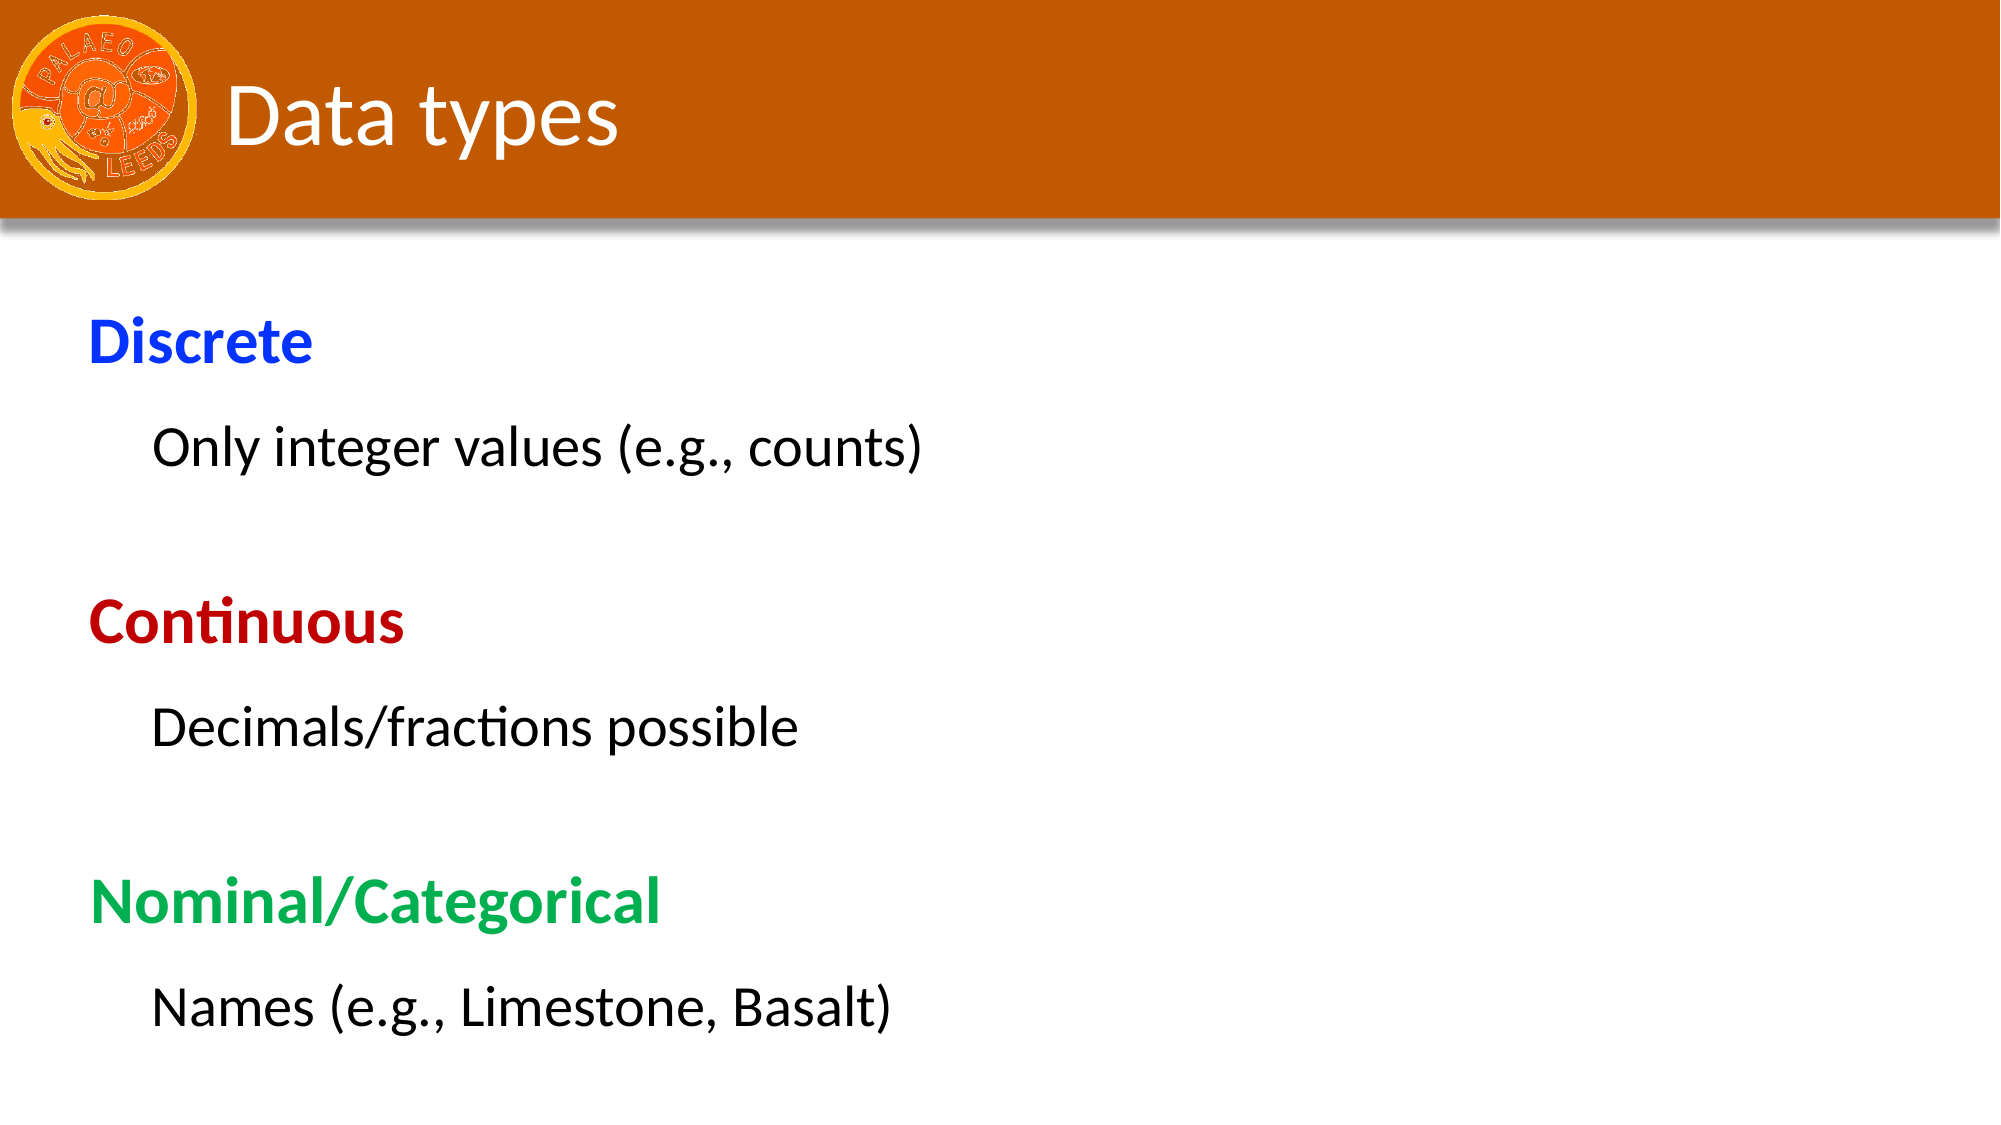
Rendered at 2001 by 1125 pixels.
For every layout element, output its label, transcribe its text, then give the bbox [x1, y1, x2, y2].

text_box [73, 569, 819, 767]
text_box [0, 0, 2000, 219]
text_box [73, 289, 945, 487]
picture [11, 15, 197, 200]
text_box Data types [210, 17, 2000, 201]
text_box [73, 849, 914, 1047]
